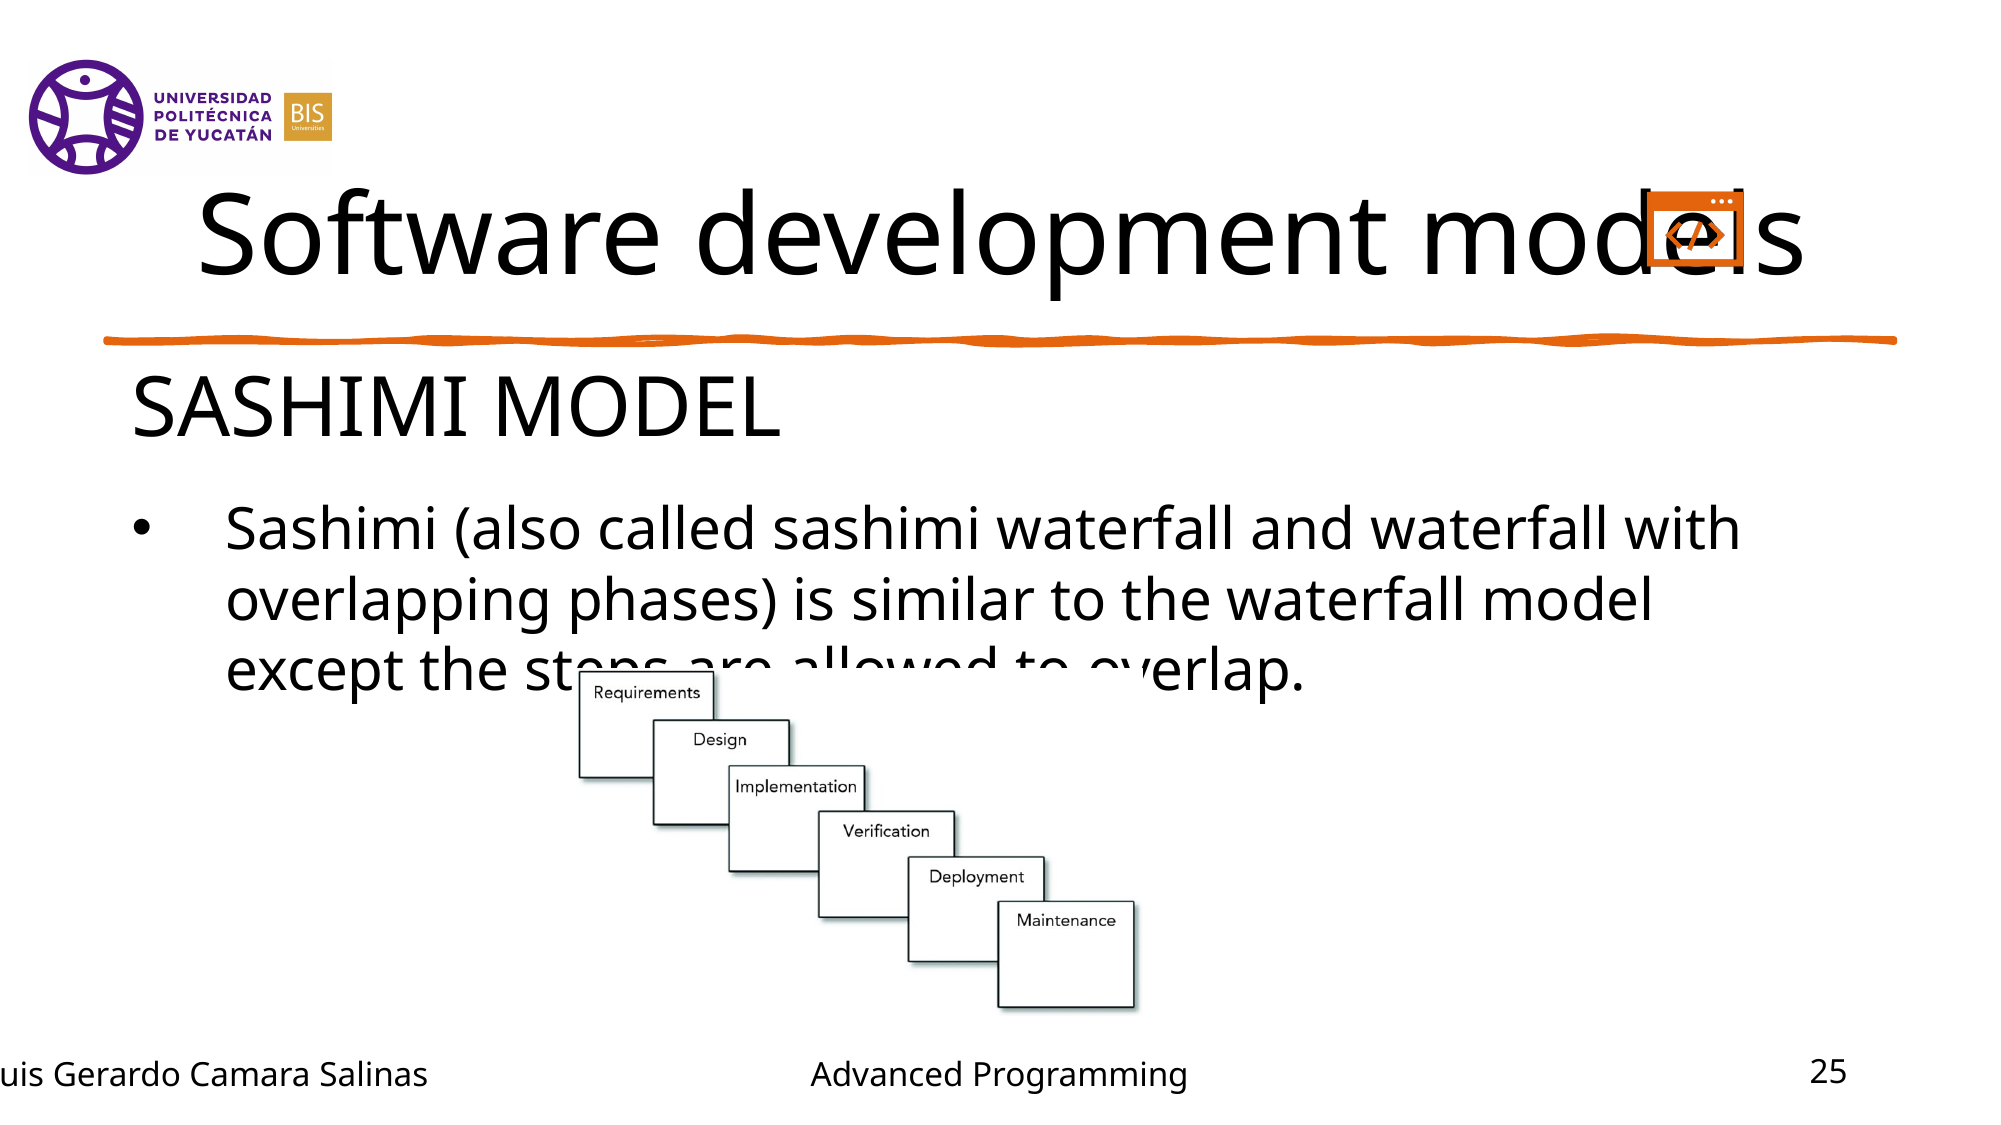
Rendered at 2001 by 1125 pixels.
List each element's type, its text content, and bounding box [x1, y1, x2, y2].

title Software development models [140, 120, 1865, 338]
picture [576, 668, 1143, 1016]
picture [28, 59, 333, 175]
text_box Luis Gerardo Camara Salinas [0, 1042, 543, 1103]
footer Advanced Programming [662, 1042, 1338, 1103]
text_box Sashimi (also called sashimi waterfall and waterfall with overlapping phases) is similar to the waterfall model except the steps are allowed to overlap. [116, 484, 1802, 709]
picture [1637, 171, 1753, 287]
text_box SASHIMI MODEL [116, 345, 1863, 461]
slide_number 25 [1412, 1042, 1863, 1103]
